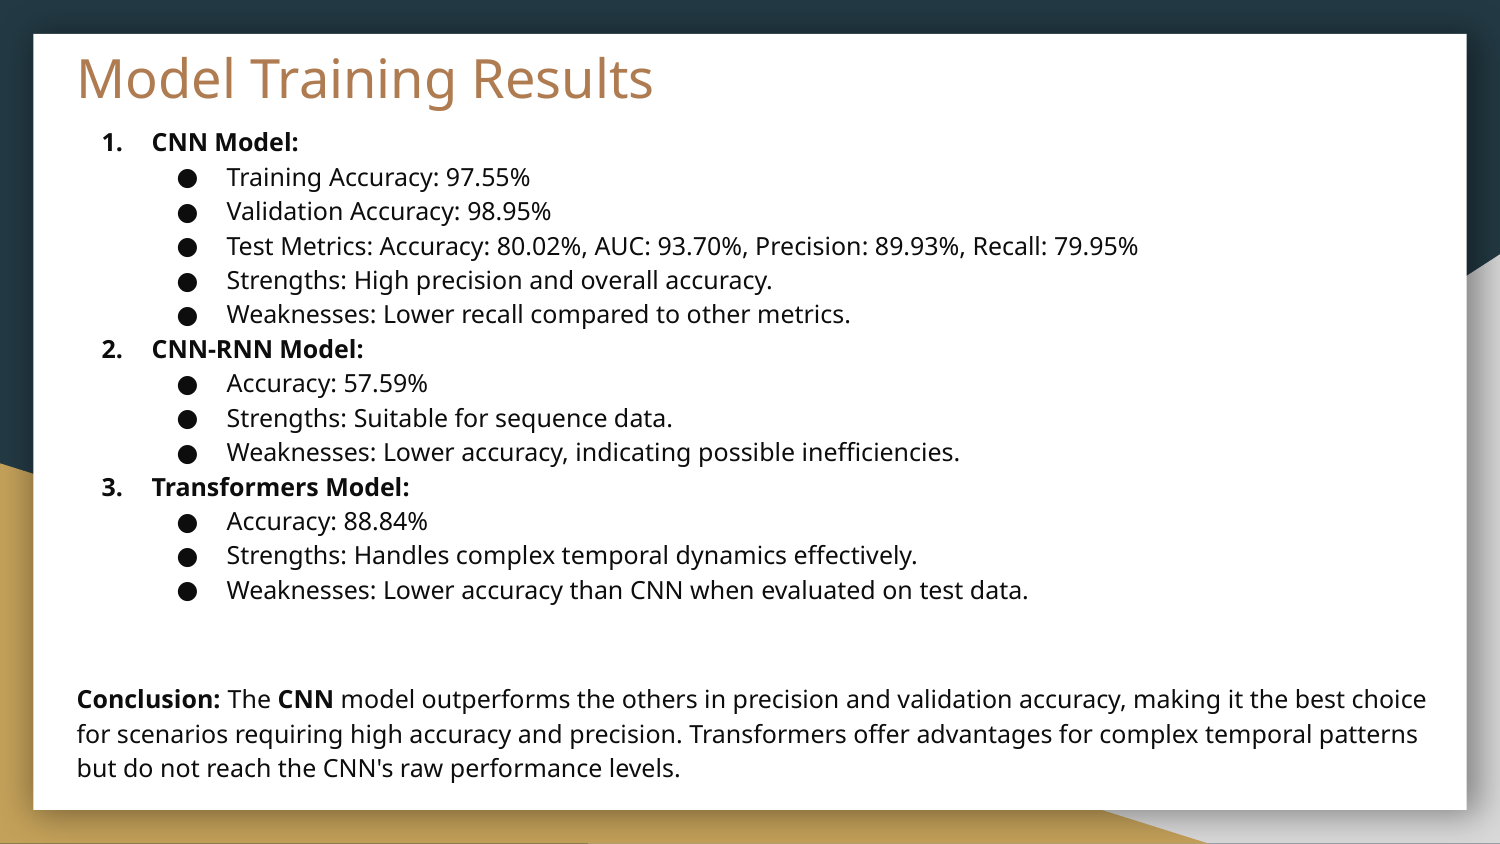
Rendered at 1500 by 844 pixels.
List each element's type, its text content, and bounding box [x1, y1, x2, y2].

title Model Training Results [76, 45, 1122, 111]
list CNN Model: Training Accuracy: 97.55% Validation Accuracy: 98.95% Test Metrics: Accuracy: 80.02%, AUC: 93.70%, Precision: 89.93%, Recall: 79.95% Strengths: High precision and overall accuracy. Weaknesses: Lower recall compared to other metrics. CNN-RNN Model: Accuracy: 57.59% Strengths: Suitable for sequence data. Weaknesses: Lower accuracy, indicating possible inefficiencies. Transformers Model: Accuracy: 88.84% Strengths: Handles complex temporal dynamics effectively. Weaknesses: Lower accuracy than CNN when evaluated on test data. Conclusion: The CNN model outperforms the others in precision and validation accuracy, making it the best choice for scenarios requiring high accuracy and precision. Transformers offer advantages for complex temporal patterns but do not reach the CNN's raw performance levels. [76, 122, 1440, 794]
